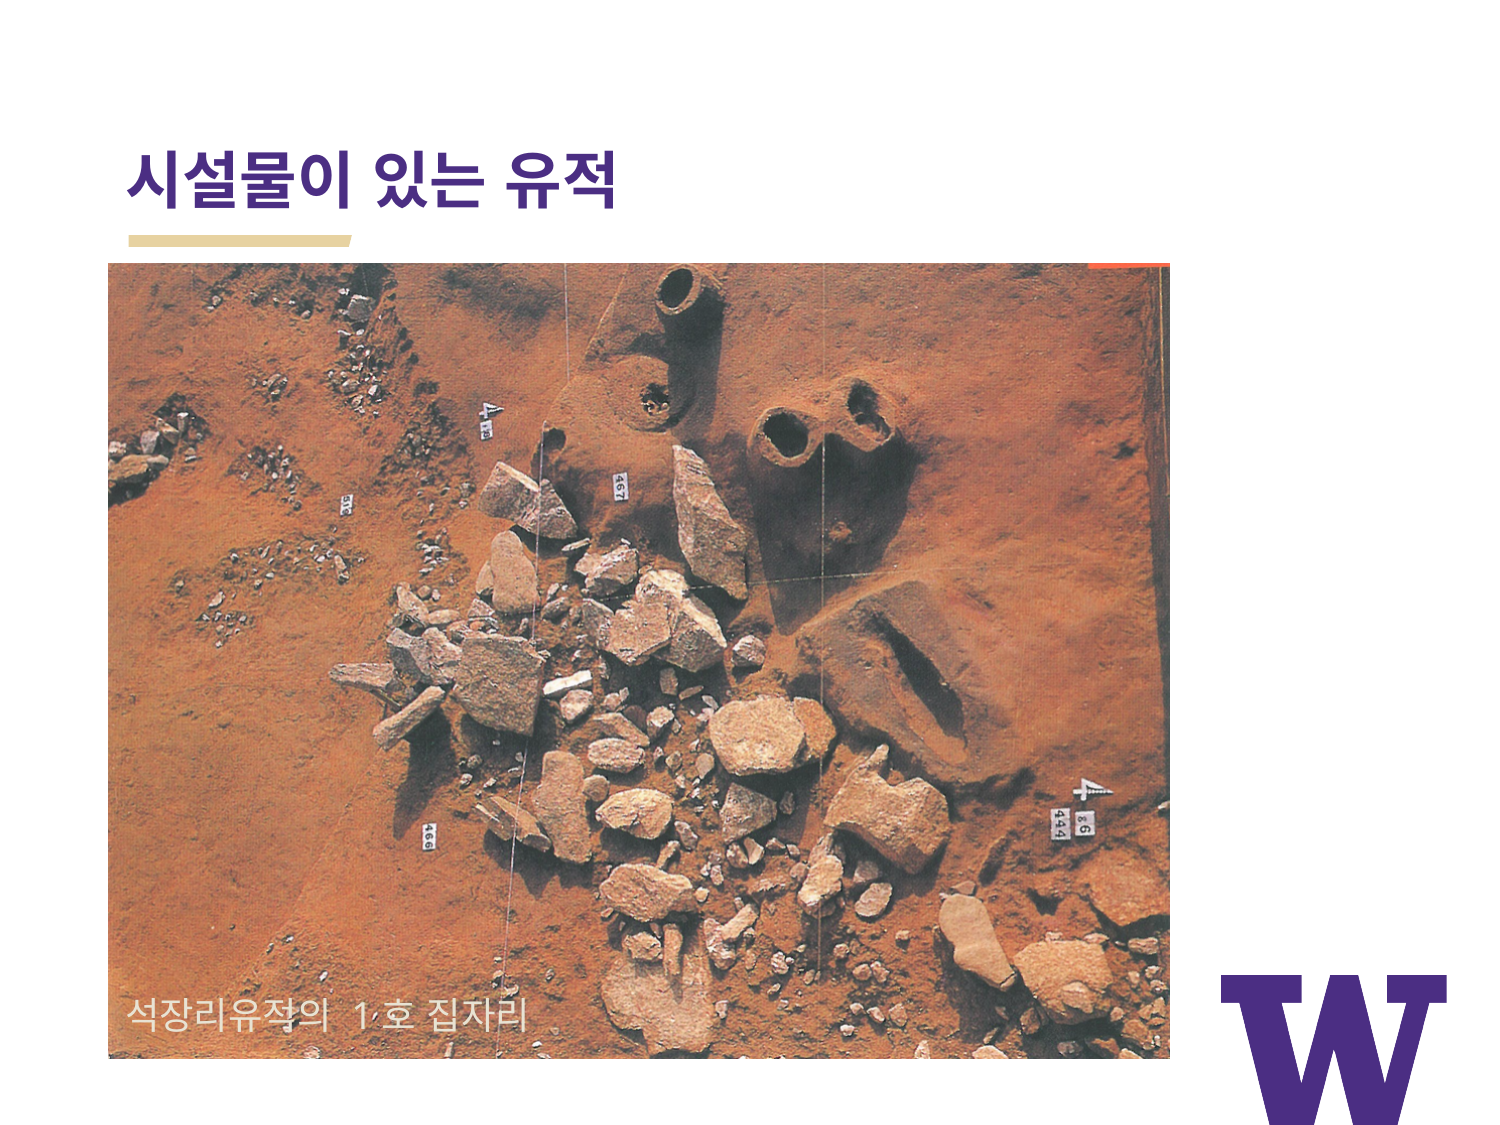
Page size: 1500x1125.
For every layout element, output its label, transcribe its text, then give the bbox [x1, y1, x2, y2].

picture [1221, 975, 1447, 1125]
picture [107, 263, 1170, 1060]
picture [128, 235, 352, 247]
title 시설물이 있는 유적 [110, 60, 1453, 224]
